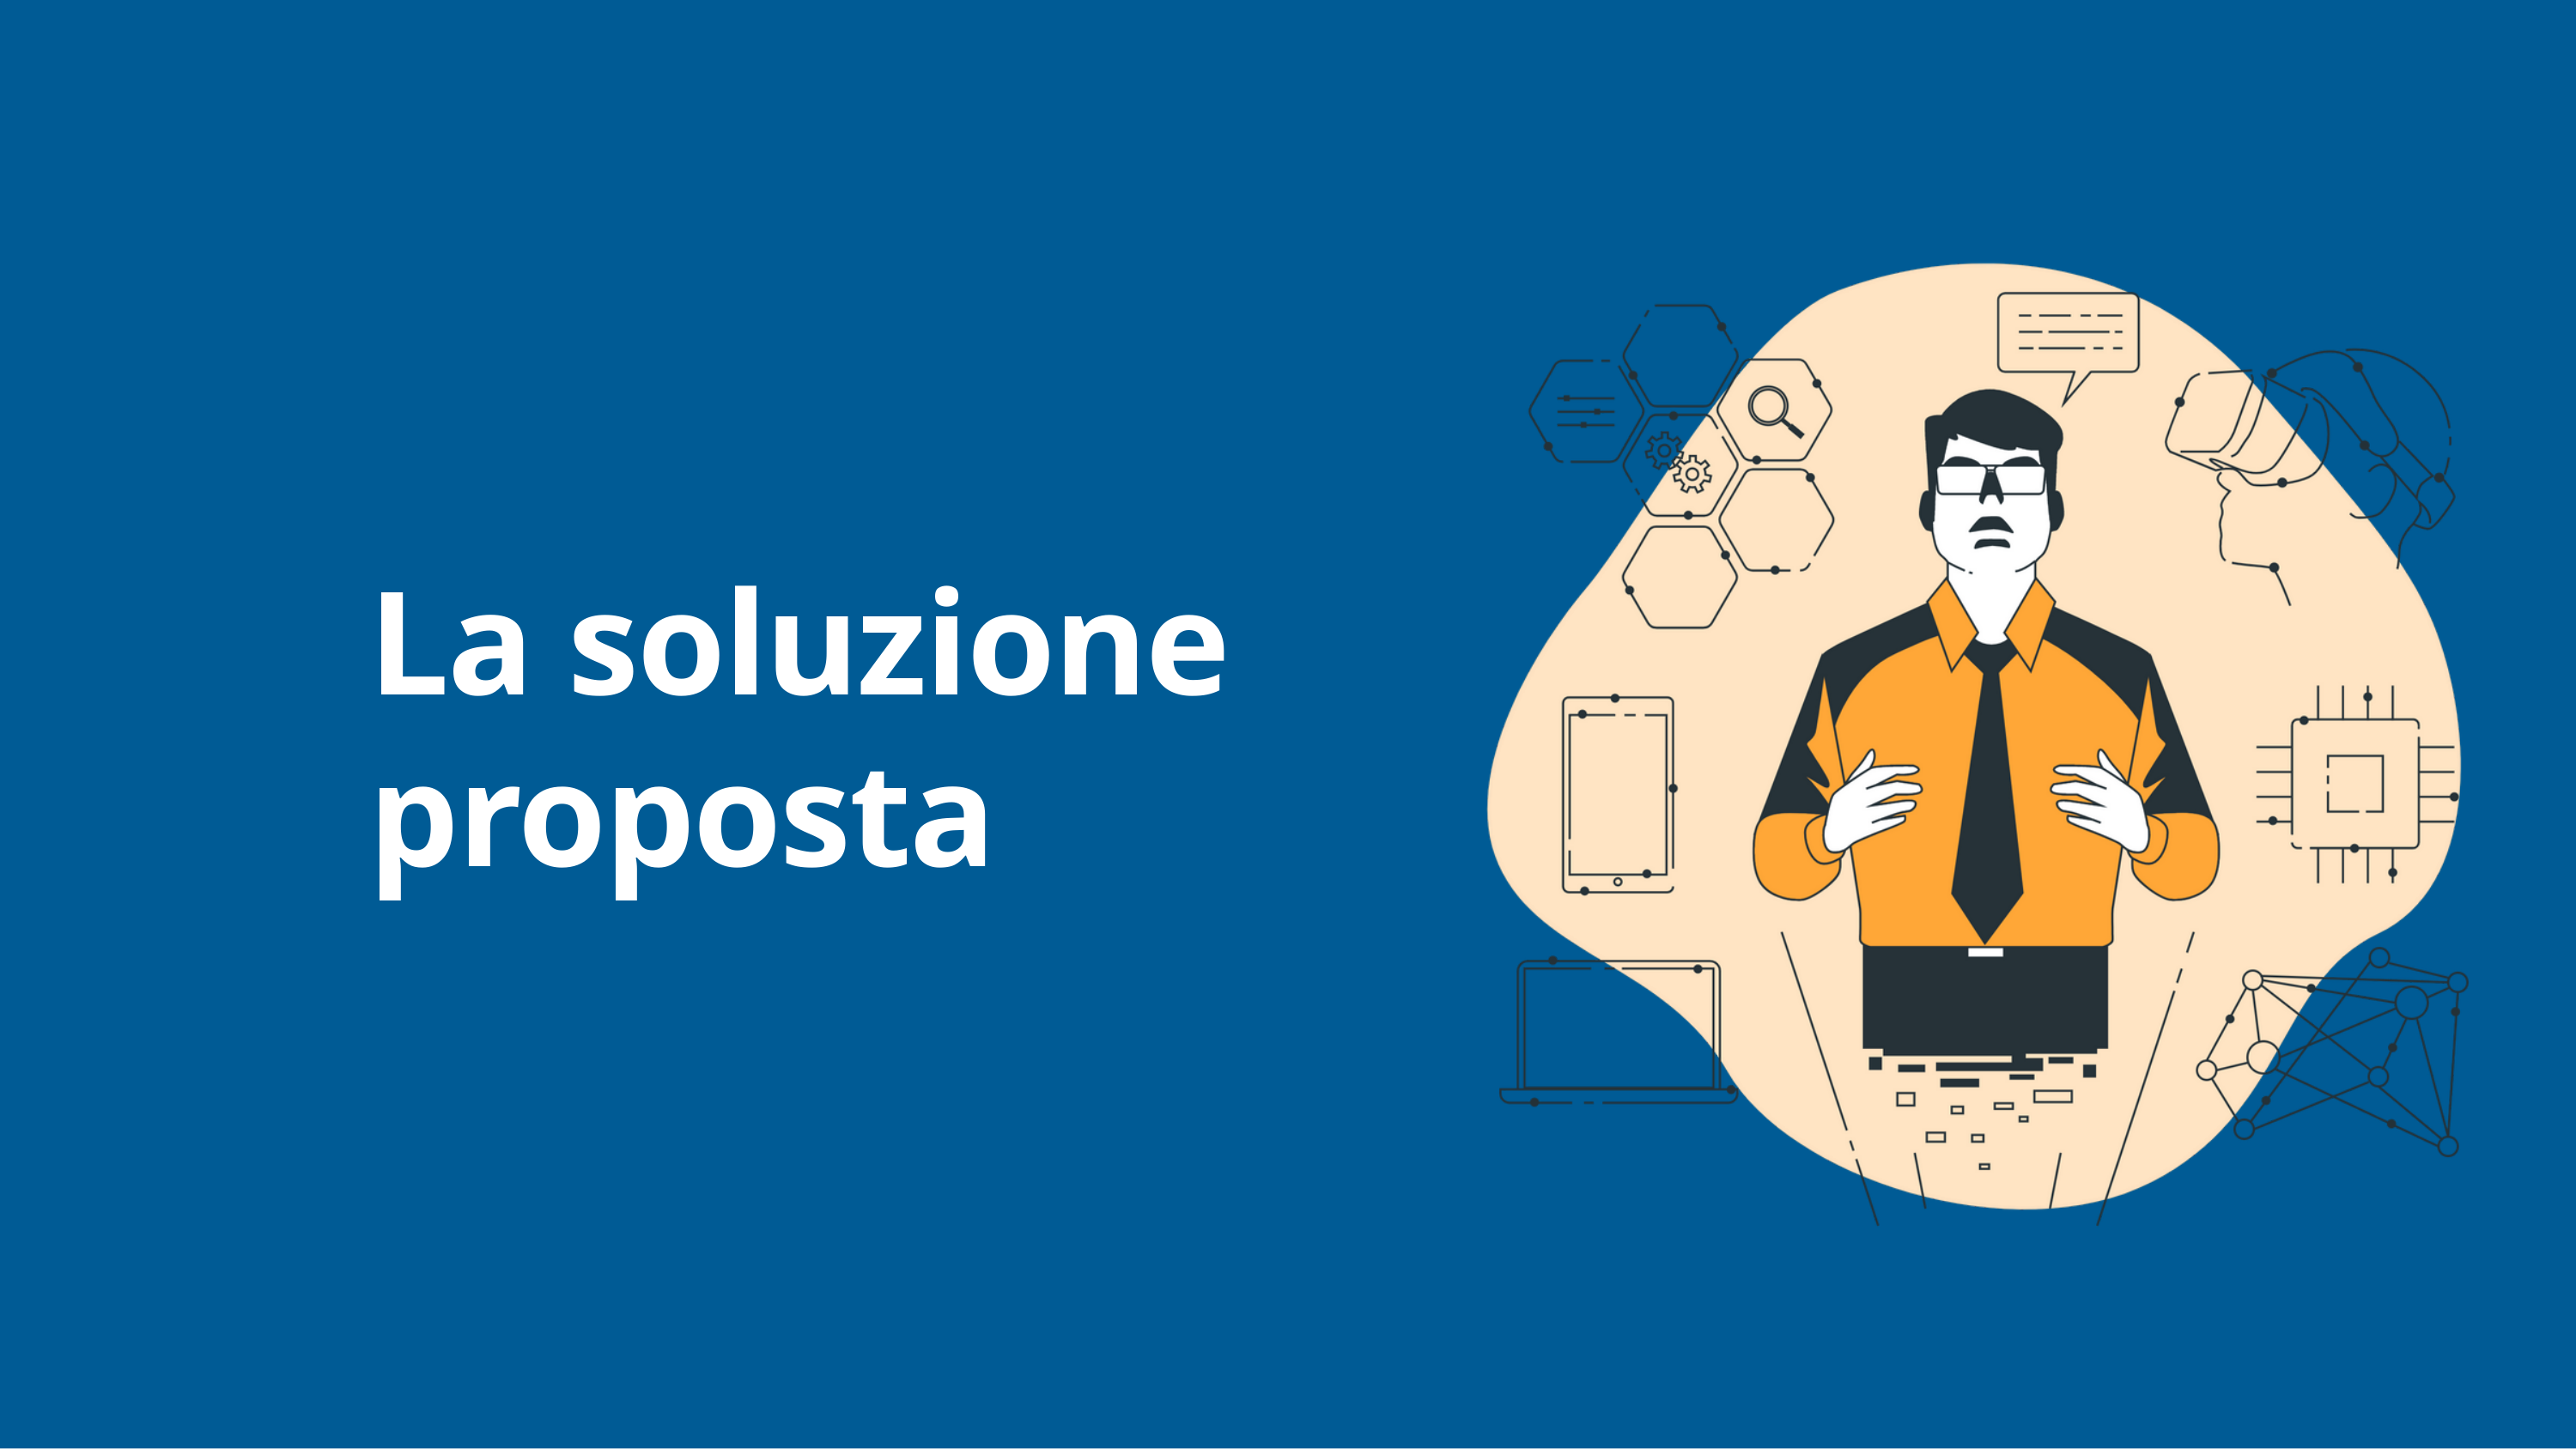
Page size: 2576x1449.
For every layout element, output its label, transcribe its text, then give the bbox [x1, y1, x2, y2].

title La soluzione proposta [367, 549, 1447, 895]
picture [1451, 209, 2524, 1282]
